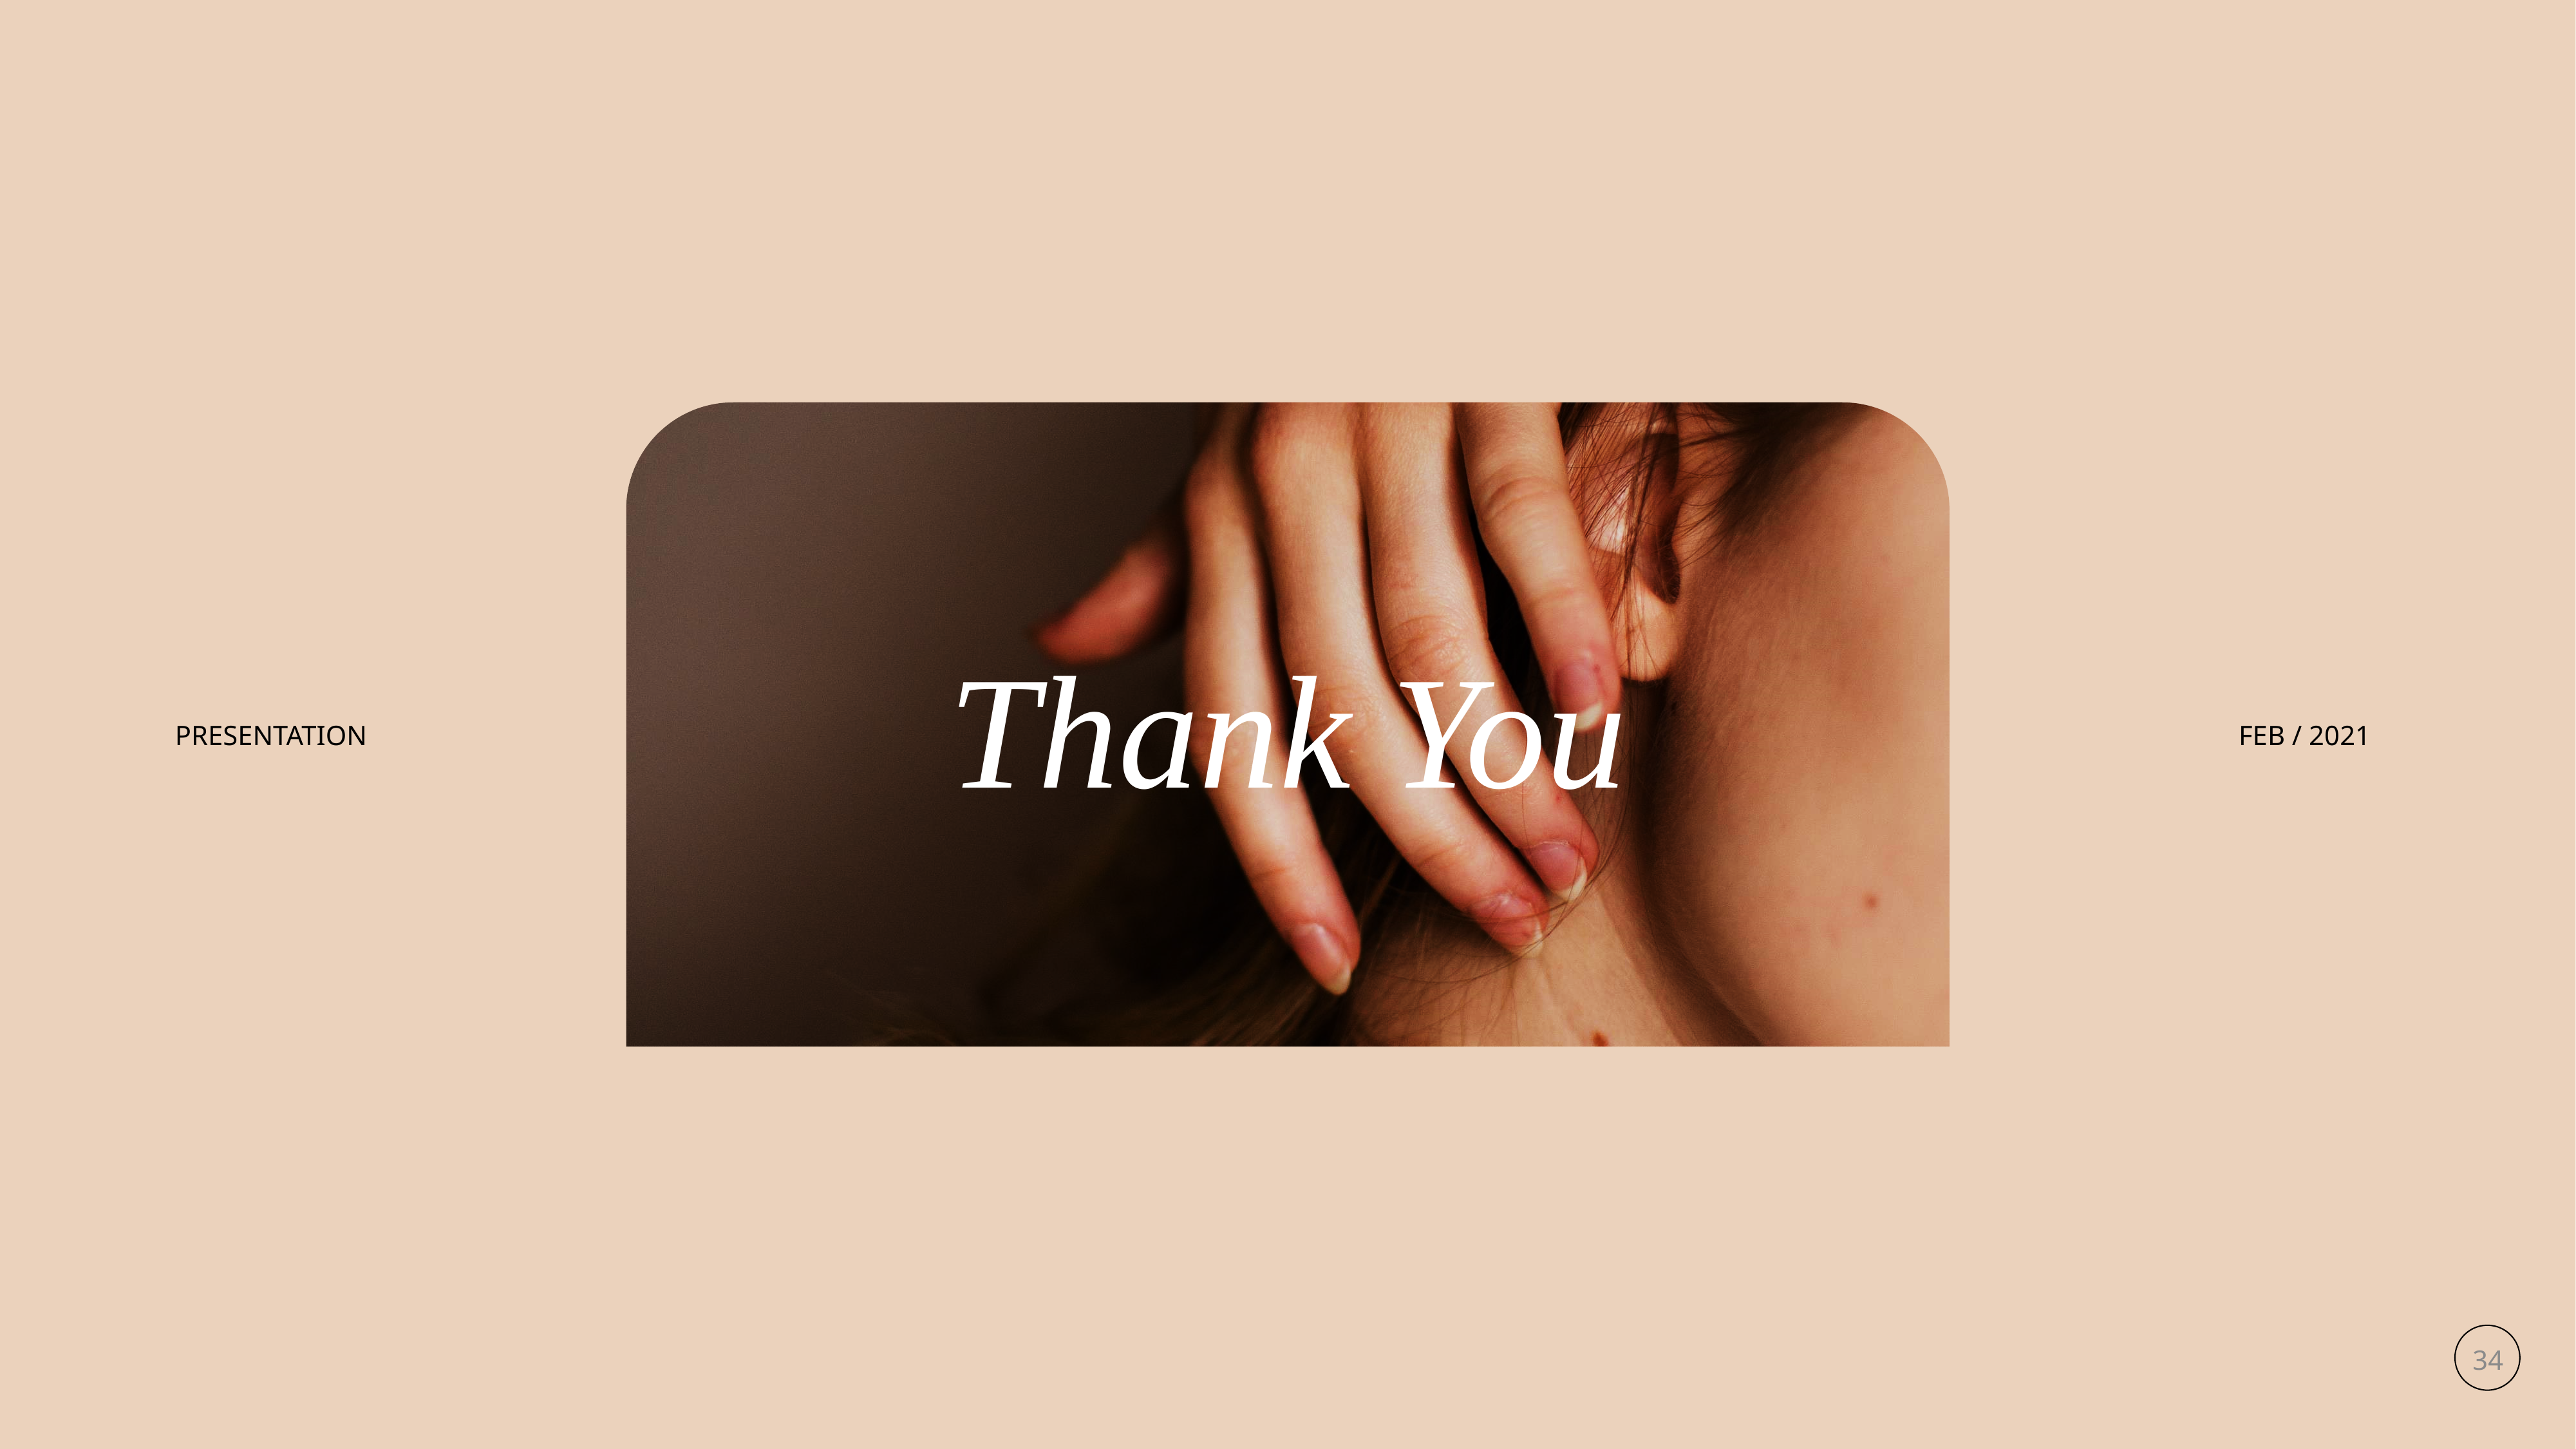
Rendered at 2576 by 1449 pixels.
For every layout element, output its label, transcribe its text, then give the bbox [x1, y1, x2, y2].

picture [626, 752, 1950, 1047]
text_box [117, 697, 2459, 752]
picture [626, 402, 1950, 697]
slide_number 34 [2495, 1325, 2521, 1379]
slide_number 34 [2455, 1367, 2461, 1379]
text_box [2454, 1324, 2521, 1391]
slide_number 34 [2455, 1325, 2480, 1348]
